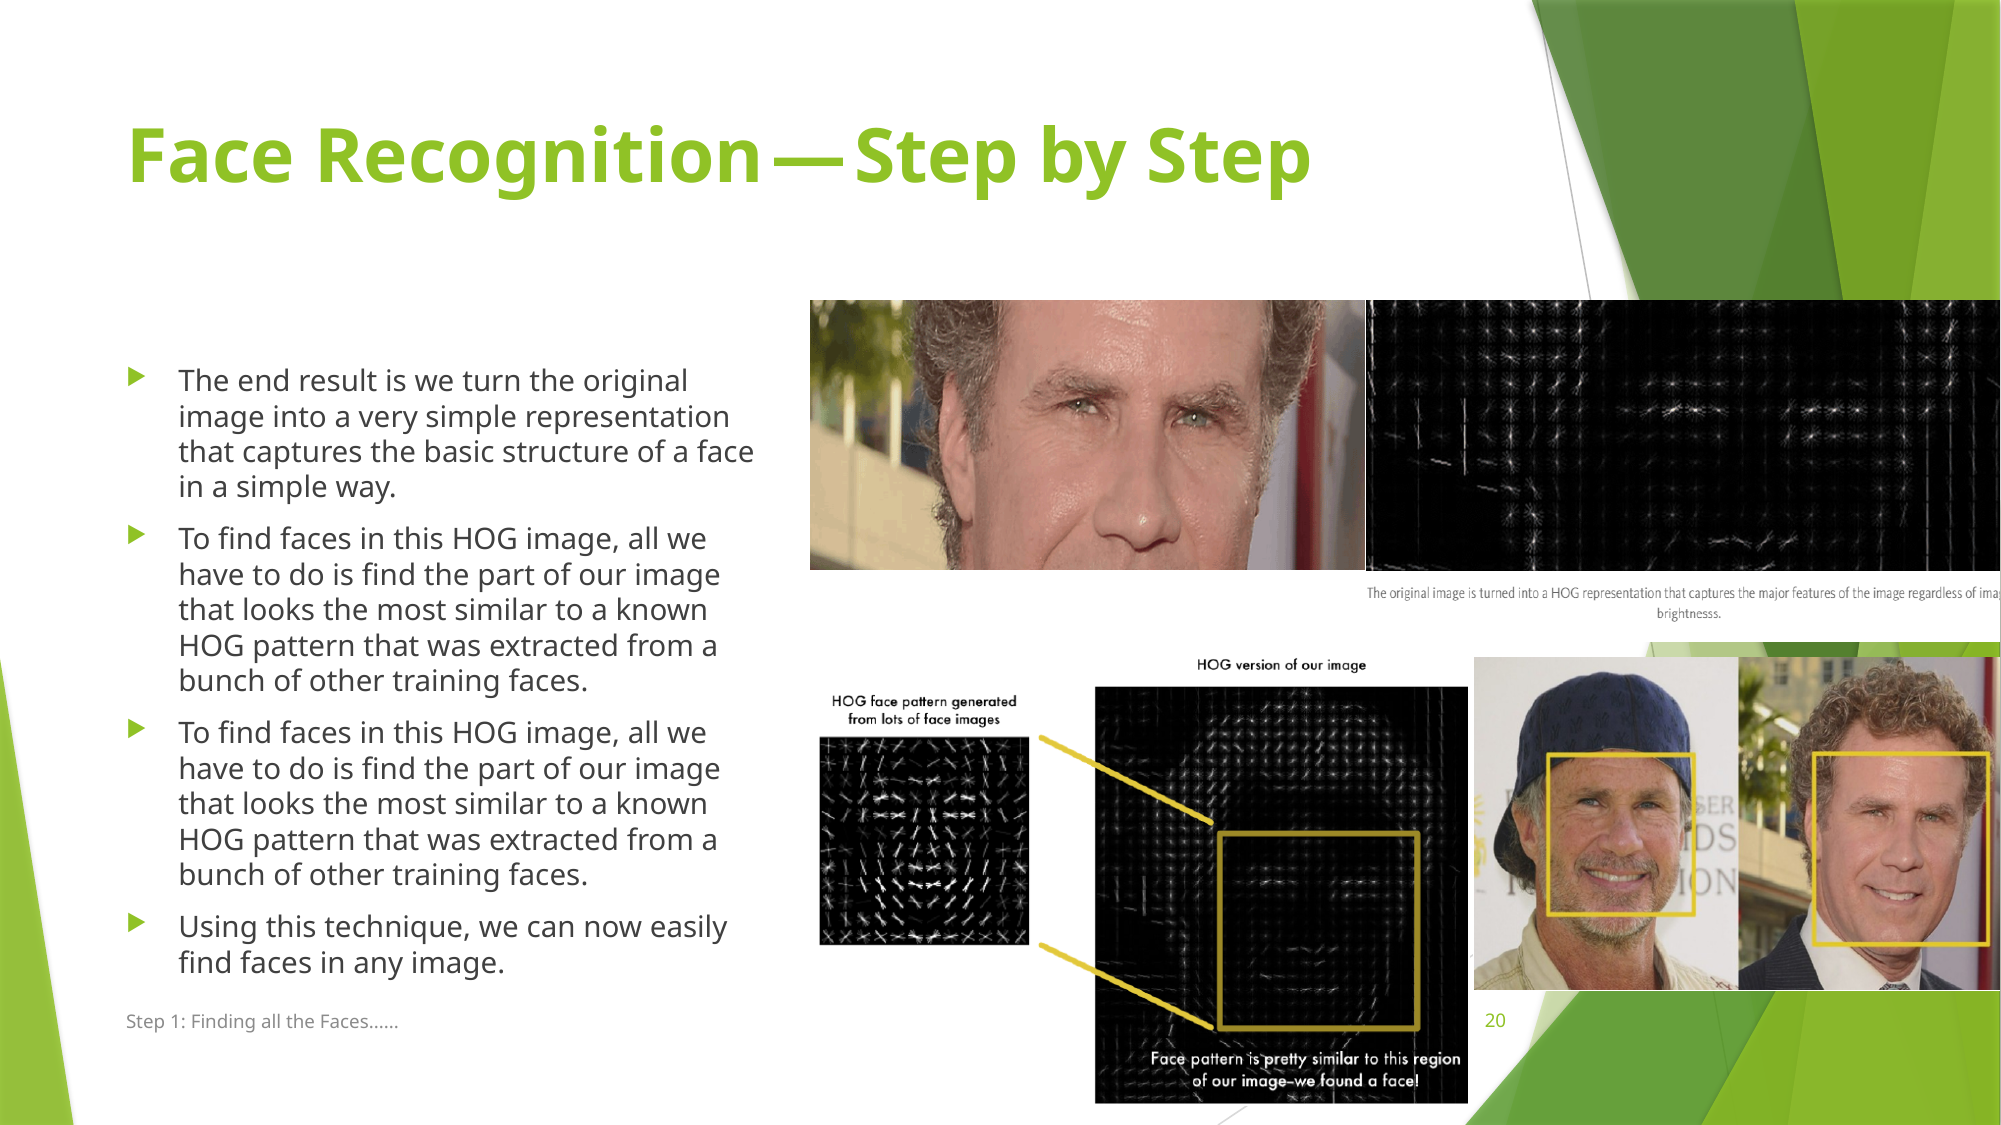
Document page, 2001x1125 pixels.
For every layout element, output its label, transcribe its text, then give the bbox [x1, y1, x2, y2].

picture [809, 299, 2000, 1106]
footer Step 1: Finding all the Faces...... [111, 991, 810, 1051]
picture [1472, 656, 2000, 992]
slide_number 20 [1474, 1000, 1522, 1051]
title Face Recognition — Step by Step [111, 99, 1522, 317]
list The end result is we turn the original image into a very simple representation that captures the basic structure of a face in a simple way. To find faces in this HOG image, all we have to do is find the part of our image that looks the most similar to a known HOG pattern that was extracted from a bunch of other training faces. To find faces in this HOG image, all we have to do is find the part of our image that looks the most similar to a known HOG pattern that was extracted from a bunch of other training faces. Using this technique, we can now easily find faces in any image. [111, 354, 773, 991]
